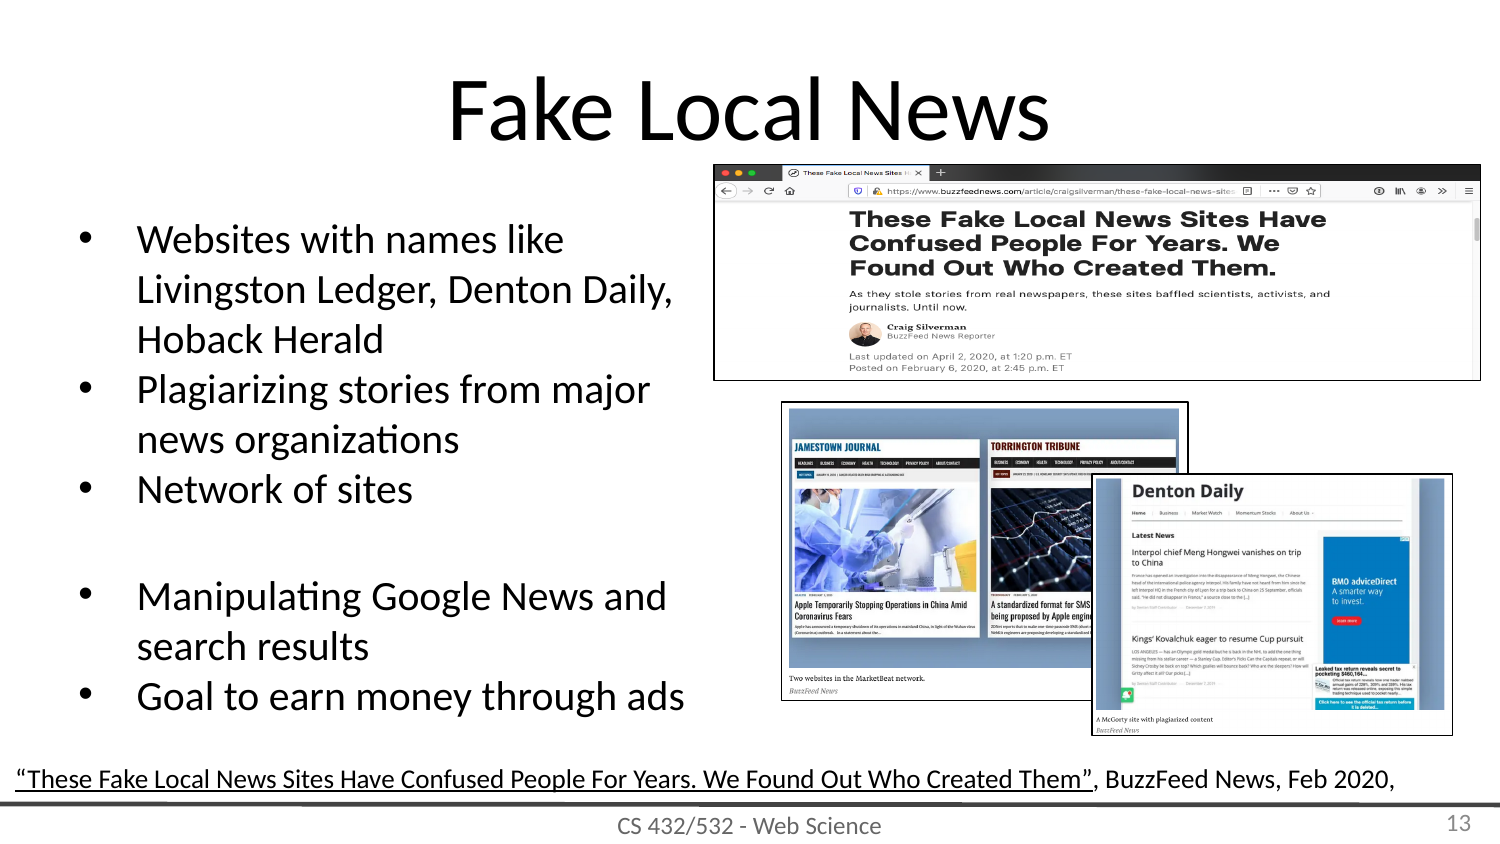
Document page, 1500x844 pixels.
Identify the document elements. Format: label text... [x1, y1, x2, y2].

text_box “These Fake Local News Sites Have Confused People For Years. We Found Out Who Created Them”, BuzzFeed News, Feb 2020, [0, 749, 1487, 806]
list Websites with names like Livingston Ledger, Denton Daily, Hoback Herald Plagiarizing stories from major news organizations Network of sites Manipulating Google News and search results Goal to earn money through ads [46, 196, 724, 735]
title Fake Local News [75, 33, 1425, 175]
slide_number ‹#› [1136, 806, 1487, 844]
picture [781, 402, 1453, 736]
picture [714, 165, 1481, 380]
